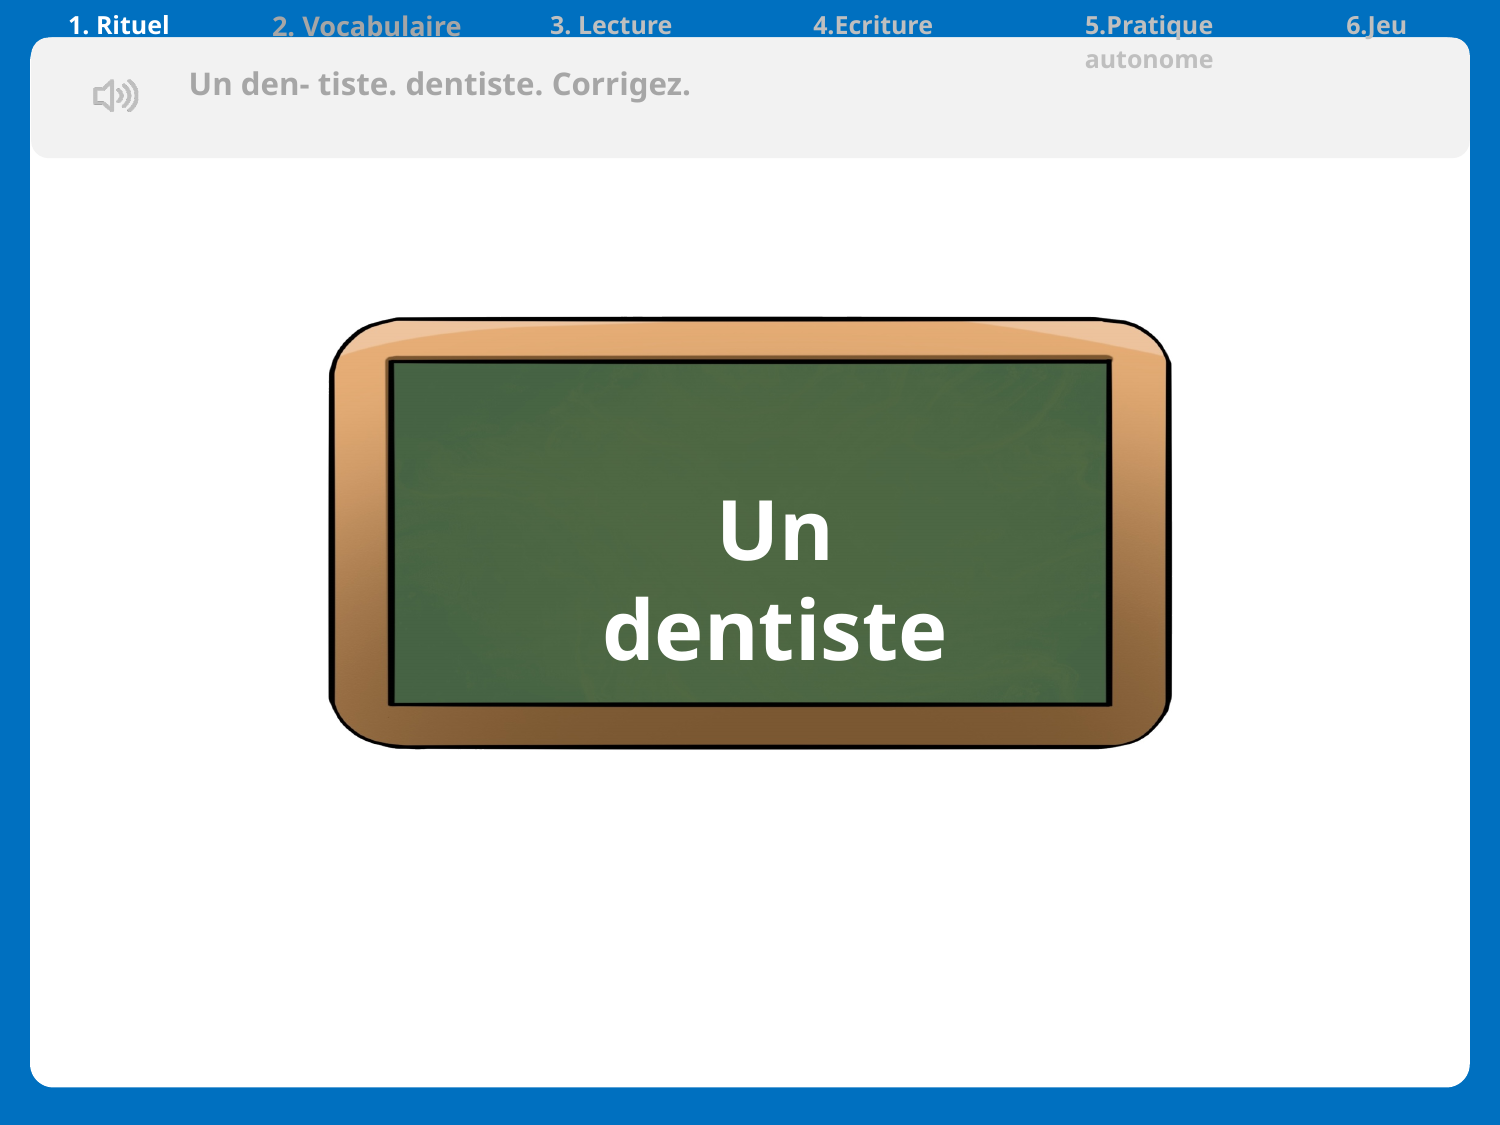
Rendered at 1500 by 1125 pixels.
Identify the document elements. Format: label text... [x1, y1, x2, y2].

table_header 3. Lecture [489, 0, 734, 52]
table_header 1. Rituel [0, 0, 245, 83]
text_box [0, 0, 1500, 1125]
text_box [27, 83, 1472, 1090]
table_header 5.Pratique autonome [1013, 0, 1286, 83]
table_header 4.Ecriture [734, 0, 1013, 52]
table_header 2. Vocabulaire [245, 0, 489, 52]
picture [165, 209, 1317, 844]
text_box [29, 43, 1472, 161]
text_box Un den- tiste. dentiste. Corrigez. [165, 52, 1254, 109]
text_box [93, 83, 139, 112]
table_header 6.Jeu [1286, 0, 1468, 83]
